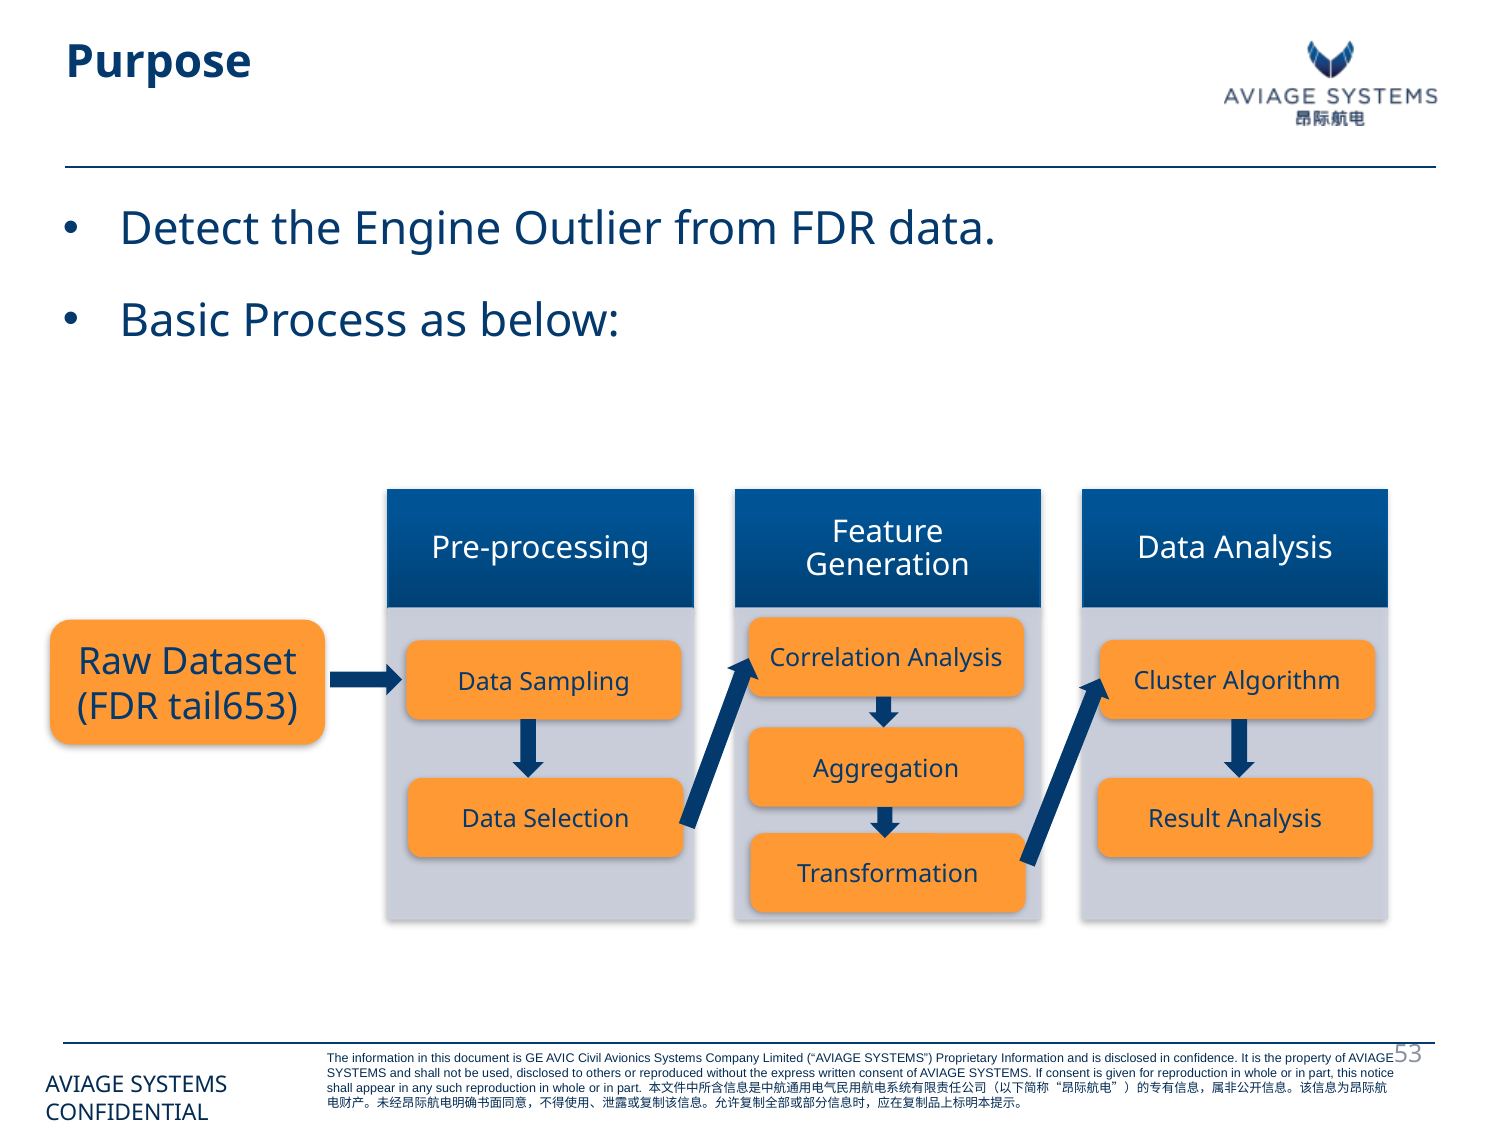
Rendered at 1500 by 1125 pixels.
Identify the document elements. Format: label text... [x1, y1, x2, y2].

title Purpose [65, 40, 750, 161]
text_box [328, 669, 382, 690]
picture [1224, 0, 1500, 126]
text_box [387, 370, 1389, 1038]
text_box Raw Dataset (FDR tail653) [49, 619, 326, 745]
list Detect the Engine Outlier from FDR data. Basic Process as below: [63, 208, 1435, 1006]
